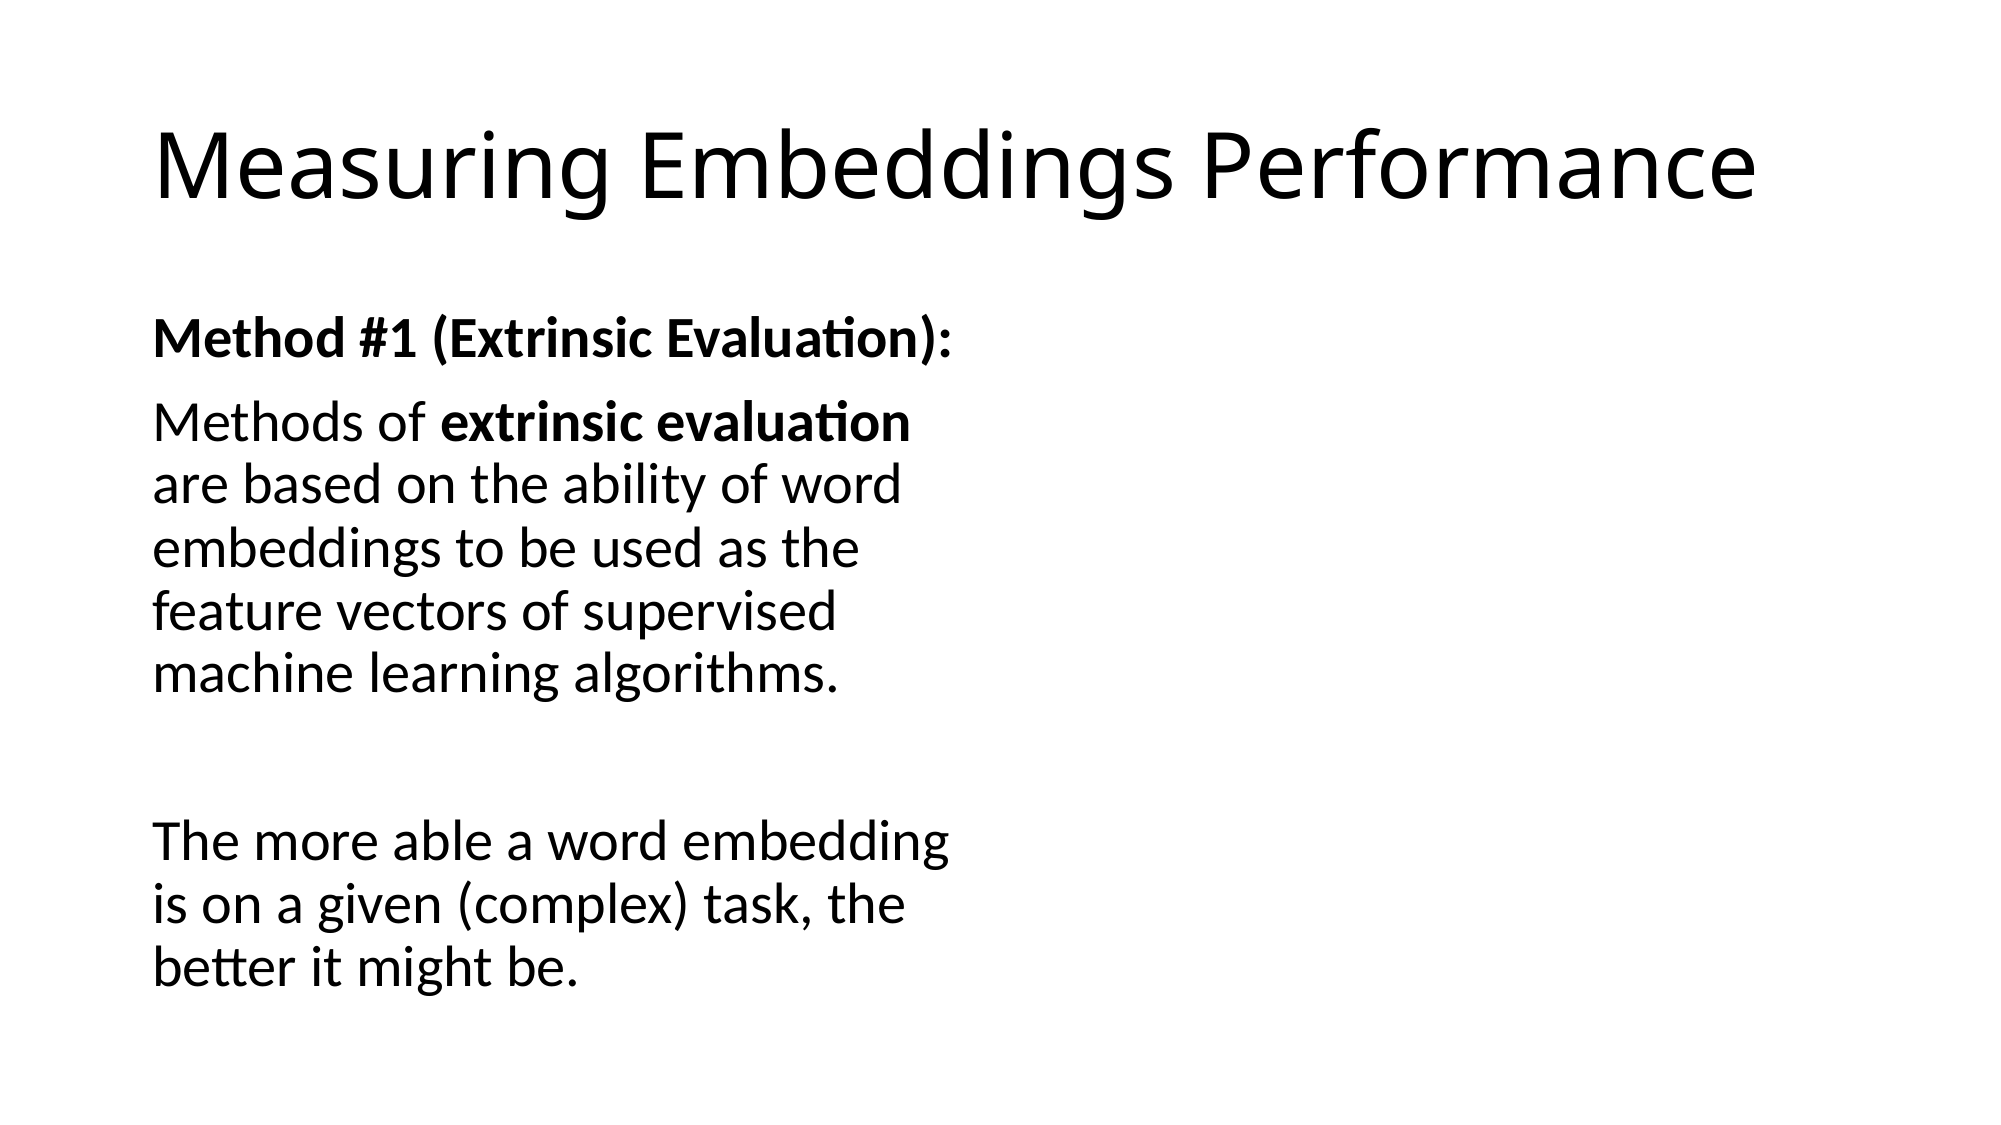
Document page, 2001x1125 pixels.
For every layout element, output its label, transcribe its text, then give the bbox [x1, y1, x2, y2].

list Method #1 (Extrinsic Evaluation): Methods of extrinsic evaluation are based on the ability of word embeddings to be used as the feature vectors of supervised machine learning algorithms. The more able a word embedding is on a given (complex) task, the better it might be. [137, 299, 988, 1014]
title Measuring Embeddings Performance [137, 59, 1863, 278]
